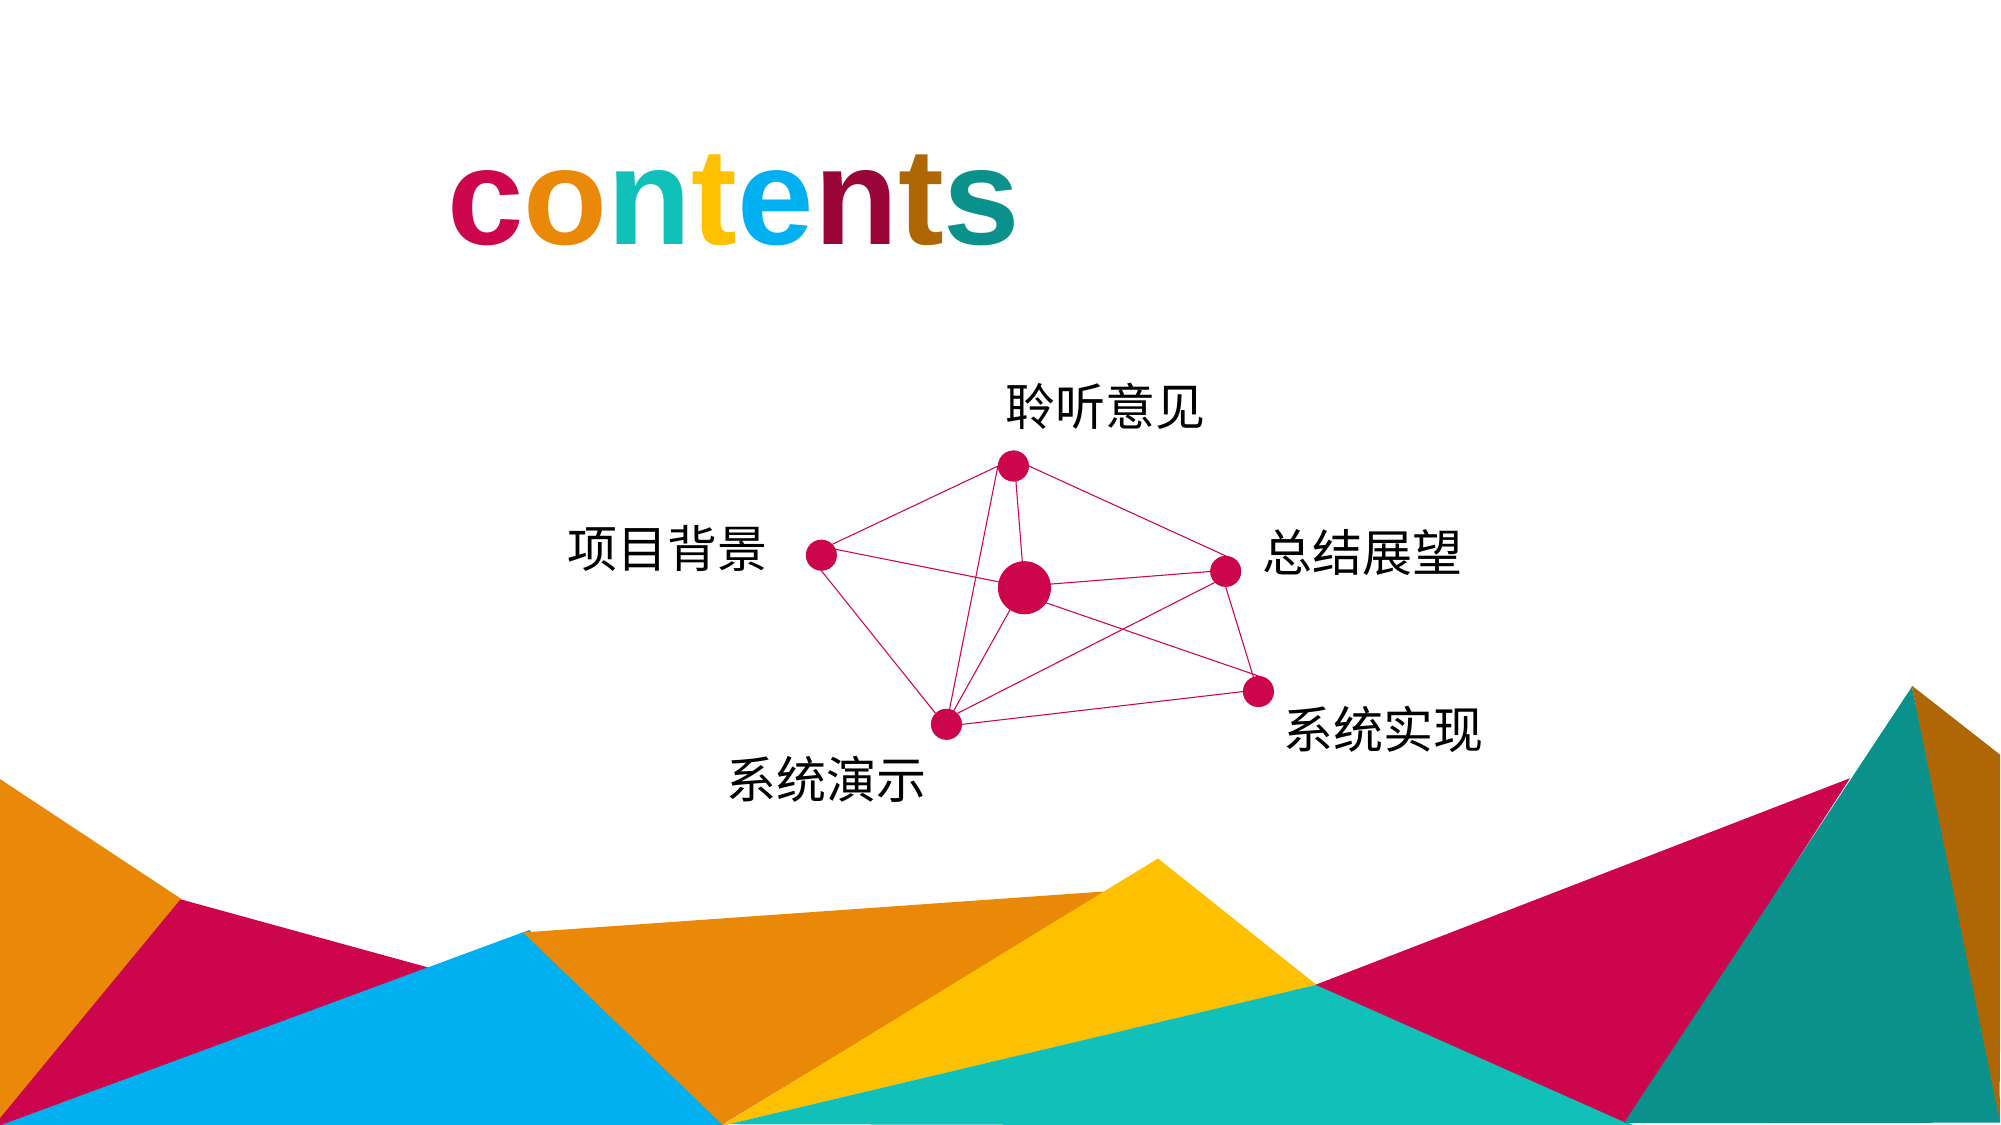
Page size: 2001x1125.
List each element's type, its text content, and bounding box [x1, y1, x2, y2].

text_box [805, 450, 1275, 740]
text_box 系统演示 [711, 740, 954, 816]
text_box contents [432, 99, 1233, 280]
text_box 项目背景 [552, 509, 795, 585]
text_box 总结展望 [1275, 514, 1491, 590]
text_box 聆听意见 [990, 368, 1233, 444]
text_box 系统实现 [1268, 690, 1511, 766]
